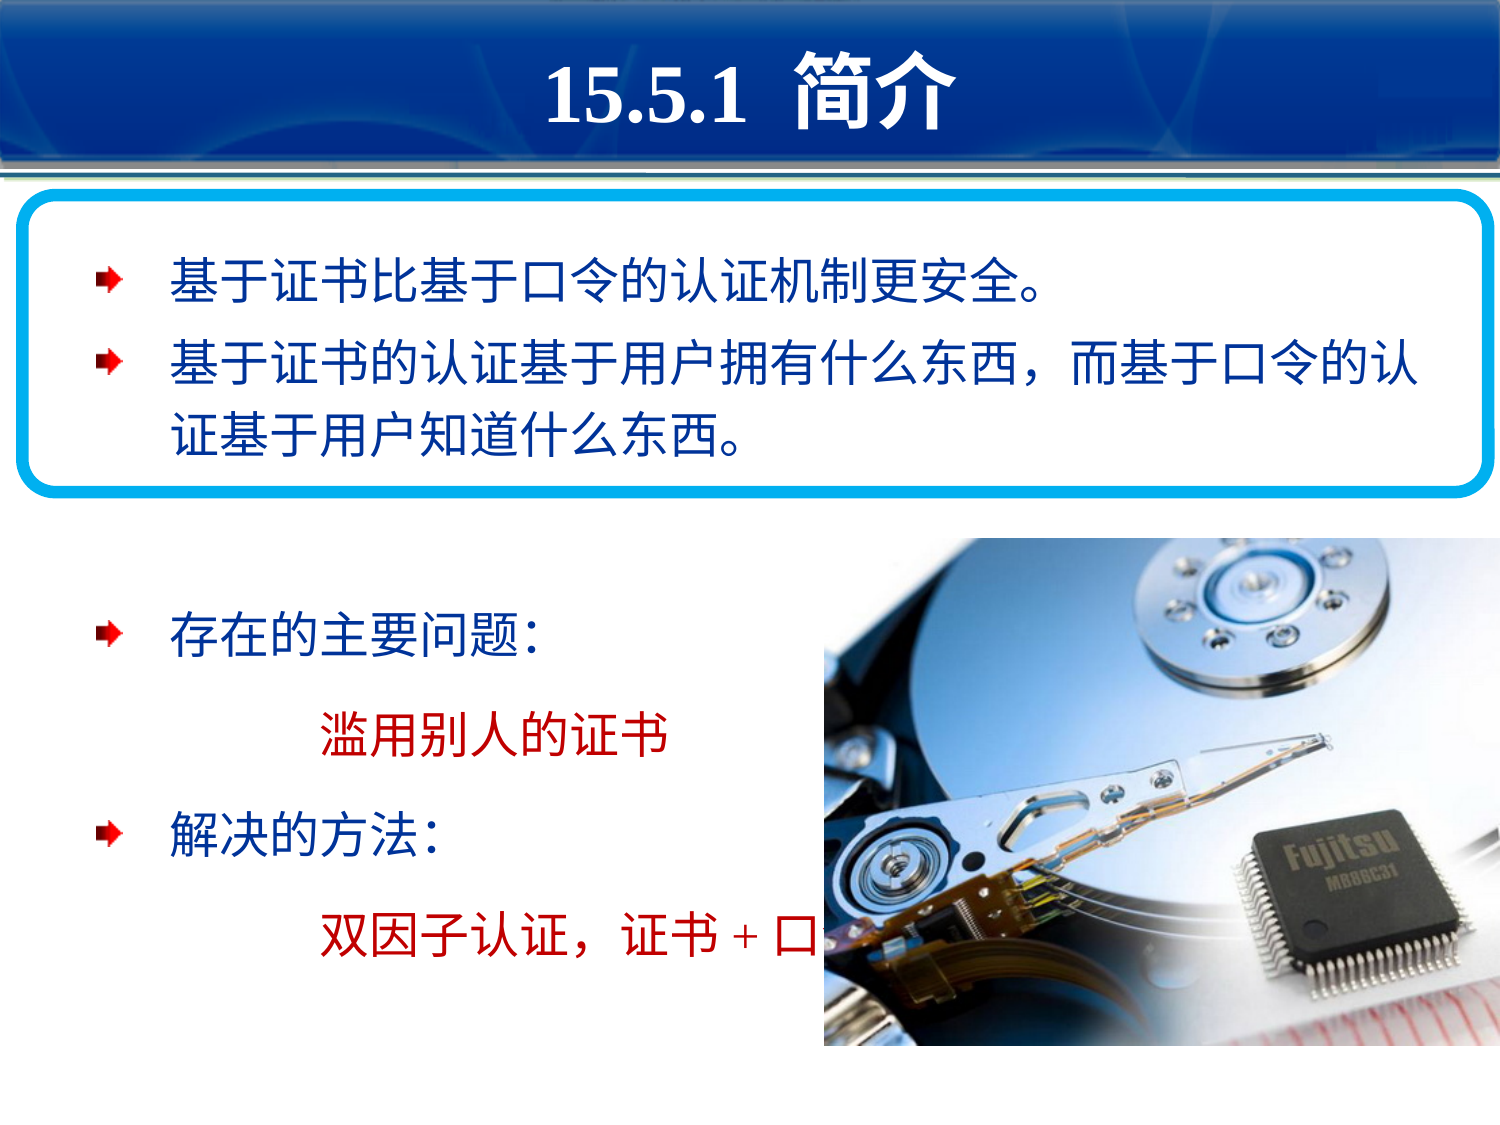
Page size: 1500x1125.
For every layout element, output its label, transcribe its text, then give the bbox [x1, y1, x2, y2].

picture [96, 820, 123, 847]
picture [96, 348, 123, 375]
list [824, 538, 1500, 1046]
text_box [22, 195, 1489, 493]
list 基于证书比基于口令的认证机制更安全。 基于证书的认证基于用户拥有什么东西，而基于口令的认证基于用户知道什么东西。 存在的主要问题： 滥用别人的证书 解决的方法： 双因子认证，证书+口令 [80, 229, 1454, 973]
picture [96, 266, 123, 293]
title 15.5.1 简介 [0, 0, 1500, 184]
picture [96, 620, 123, 647]
